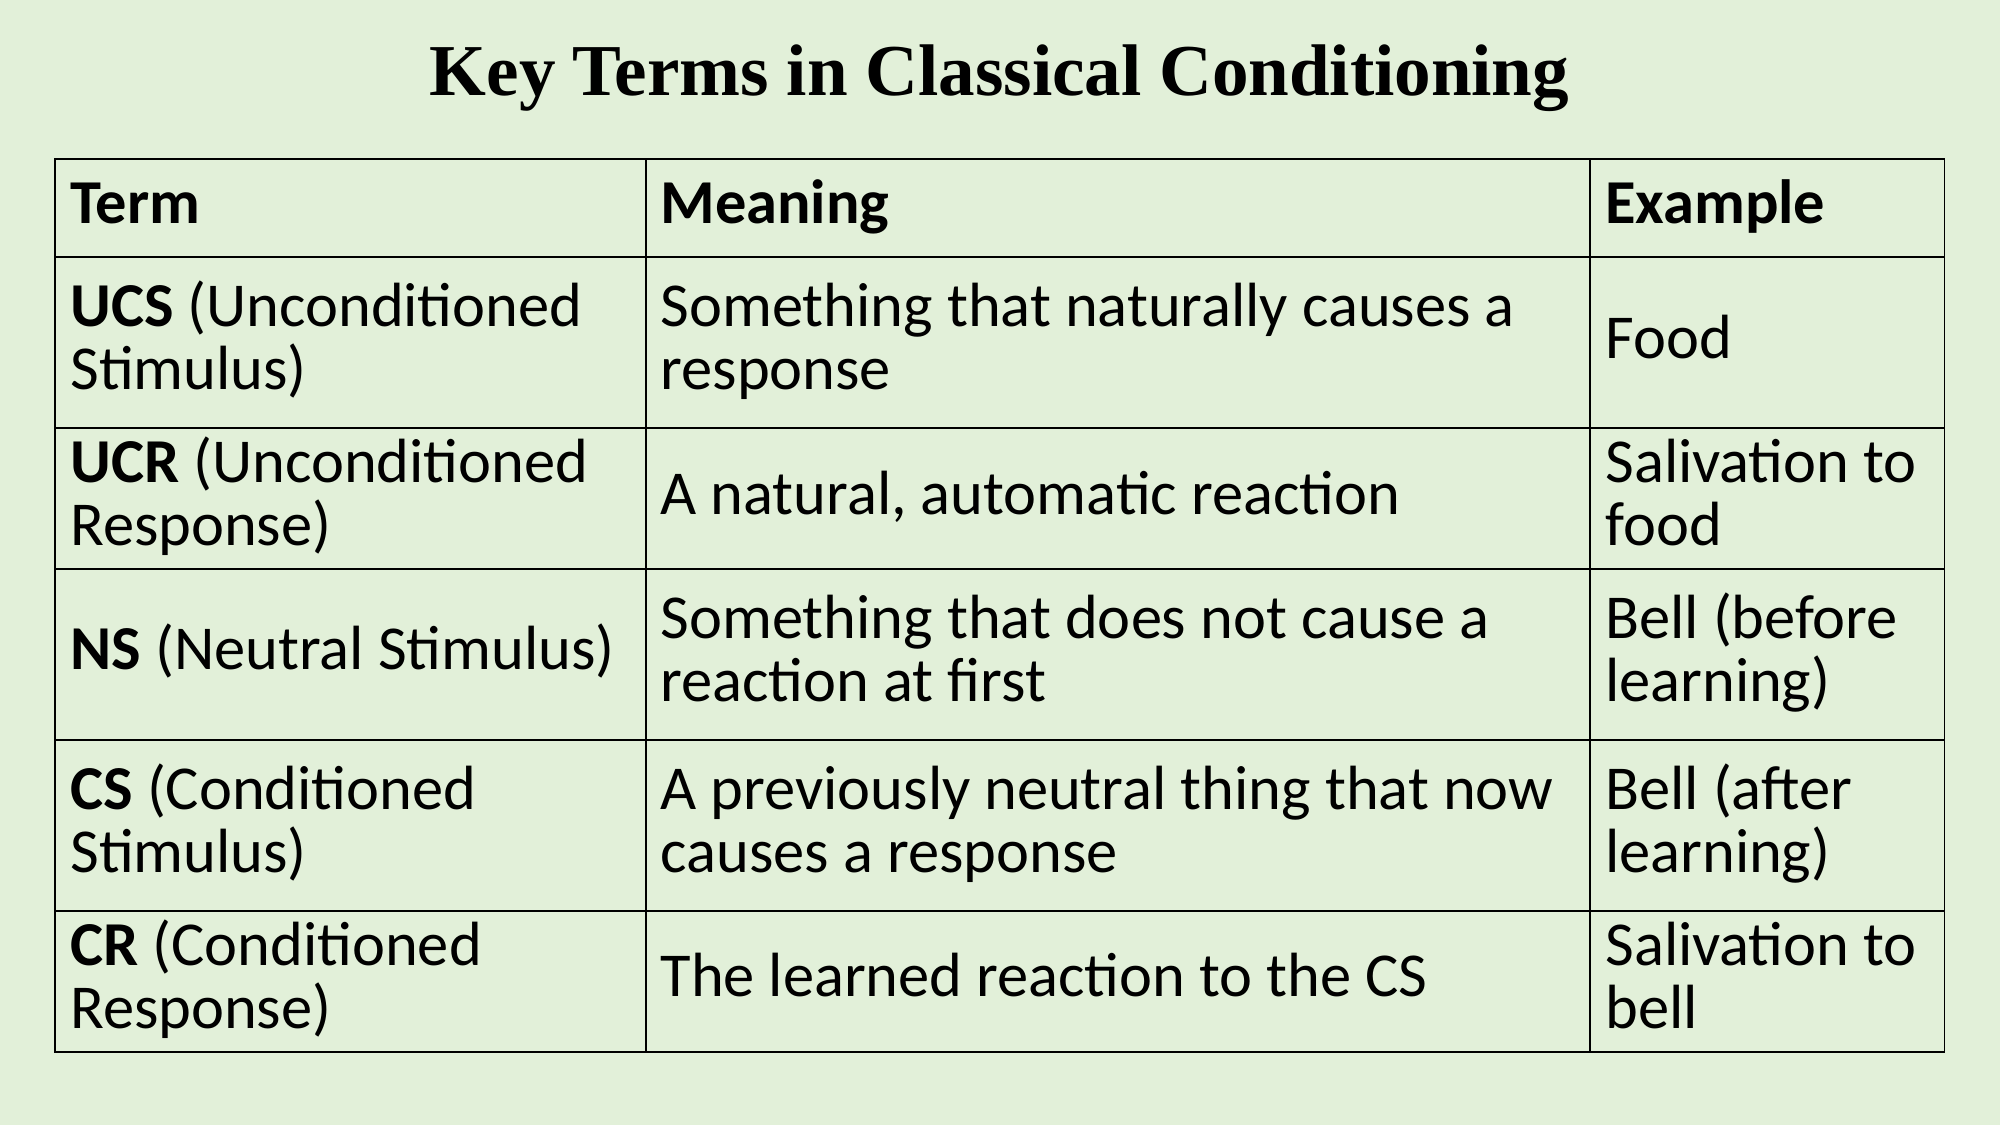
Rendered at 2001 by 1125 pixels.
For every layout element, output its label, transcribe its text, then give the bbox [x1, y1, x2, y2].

table_cell UCR (Unconditioned Response) [56, 429, 645, 568]
table_cell Food [1591, 258, 1944, 427]
table_cell UCS (Unconditioned Stimulus) [56, 258, 645, 427]
table_cell A natural, automatic reaction [647, 429, 1589, 568]
table_cell Bell (before learning) [1591, 570, 1944, 739]
table_cell Salivation to bell [1591, 912, 1944, 1051]
table_cell A previously neutral thing that now causes a response [647, 741, 1589, 910]
table_cell NS (Neutral Stimulus) [56, 570, 645, 739]
table_cell Something that does not cause a reaction at first [647, 570, 1589, 739]
table_cell CR (Conditioned Response) [56, 912, 645, 1051]
table_cell CS (Conditioned Stimulus) [56, 741, 645, 910]
table_cell The learned reaction to the CS [647, 912, 1589, 1051]
table_cell Salivation to food [1591, 429, 1944, 568]
table_cell Something that naturally causes a response [647, 258, 1589, 427]
table_cell Bell (after learning) [1591, 741, 1944, 910]
title Key Terms in Classical Conditioning [137, 24, 1863, 119]
table_header Meaning [647, 160, 1589, 256]
table_header Term [56, 160, 645, 256]
table_header Example [1591, 160, 1944, 256]
